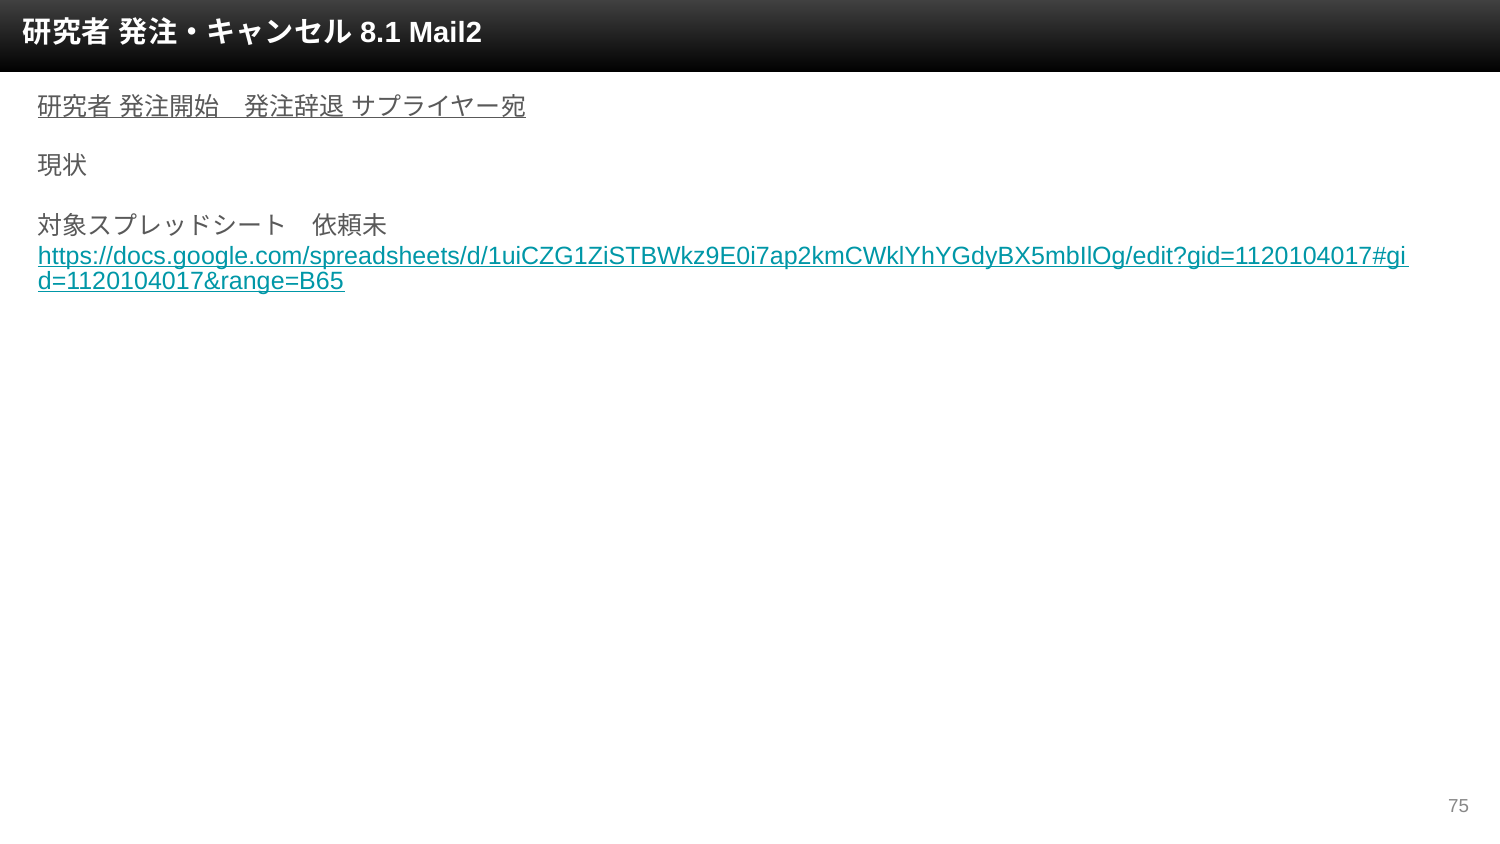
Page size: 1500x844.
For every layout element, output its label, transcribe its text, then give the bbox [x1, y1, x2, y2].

text_box [0, 0, 1500, 72]
text_box 研究者 発注開始 発注辞退 サプライヤー宛 現状 対象スプレッドシート 依頼未 https://docs.google.com/spreadsheets/d/1uiCZG1ZiSTBWkz9E0i7ap2kmCWklYhYGdyBX5mbIlOg/edit?gid=1120104017#gid=1120104017&range=B65 [22, 75, 1430, 315]
text_box ‹#› [1378, 782, 1481, 827]
text_box 研究者 発注・キャンセル8.1 Mail2 [22, 13, 1291, 59]
